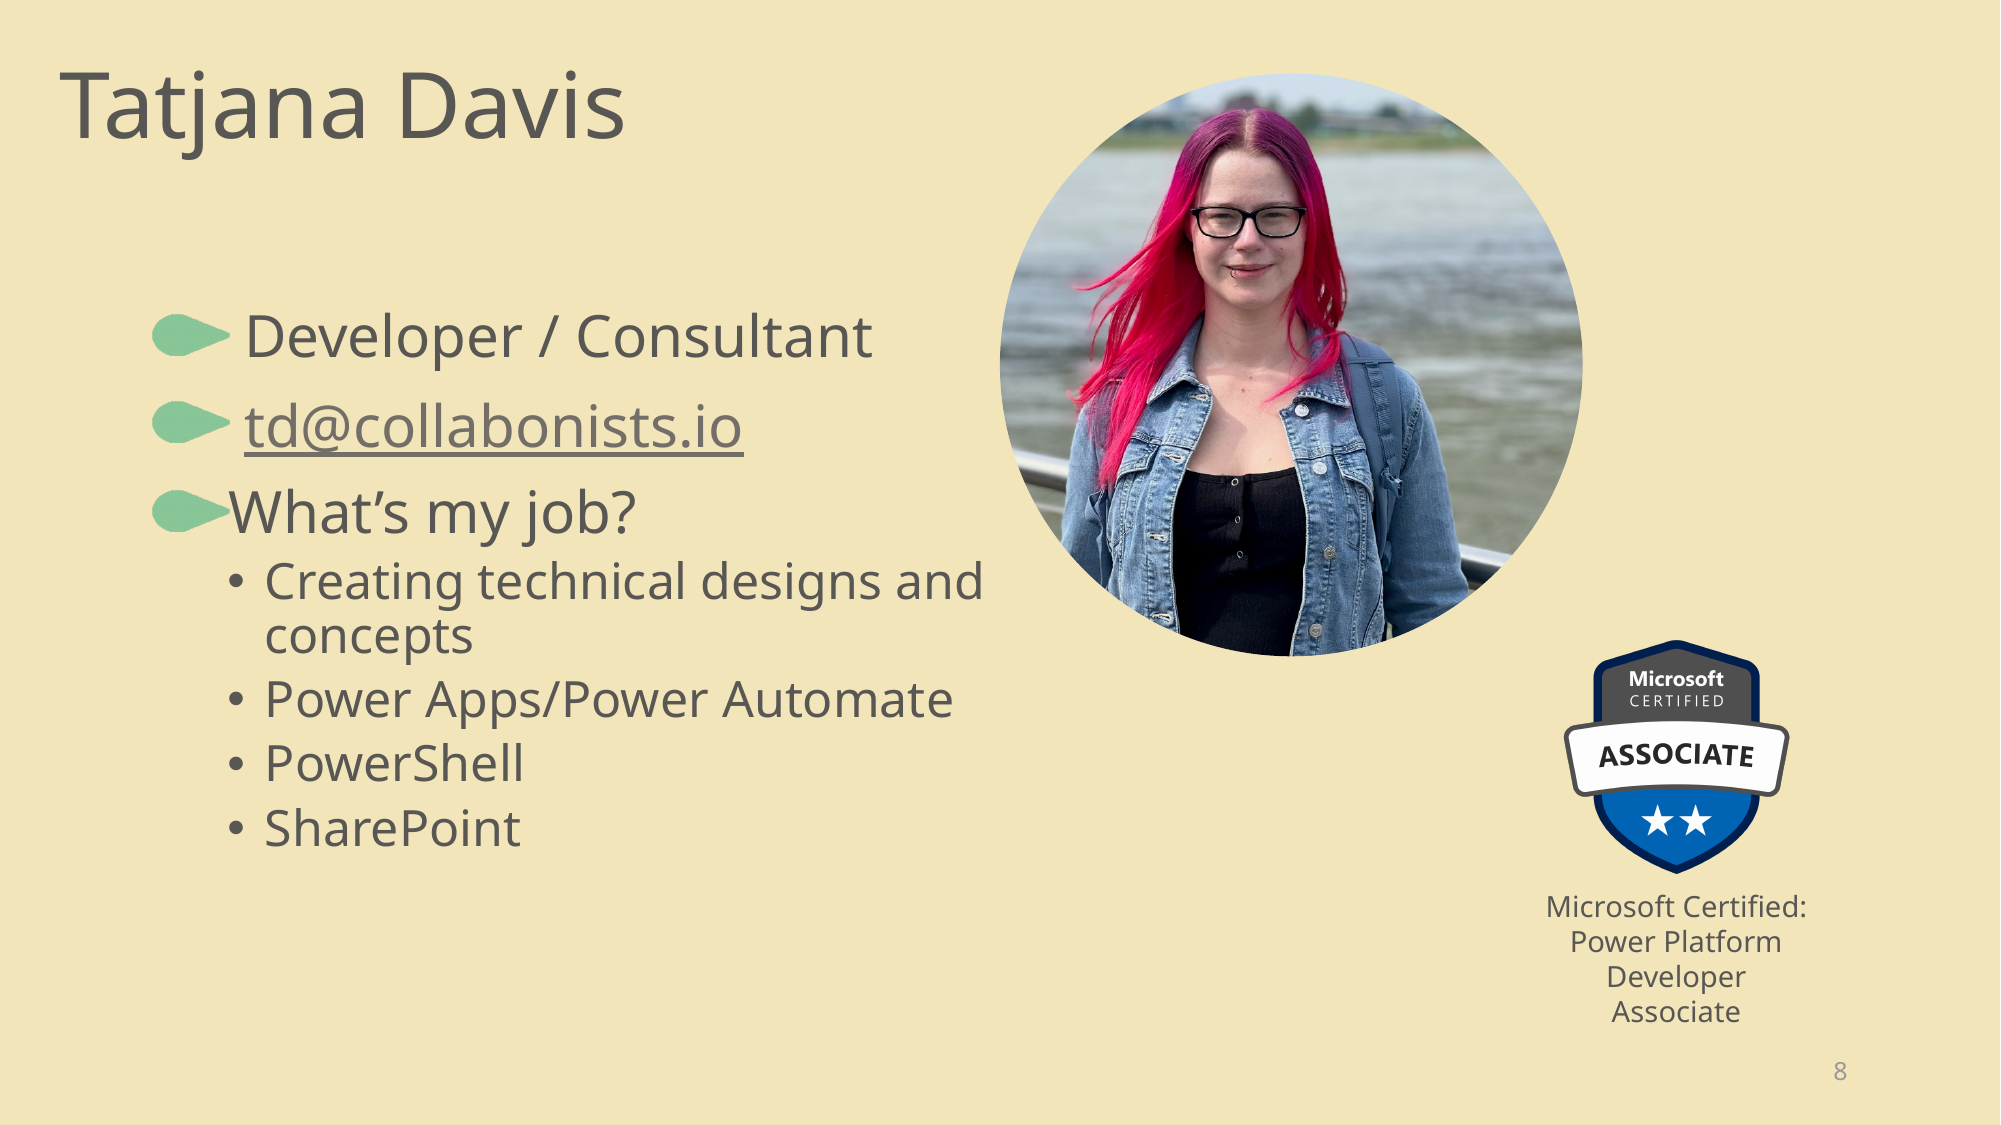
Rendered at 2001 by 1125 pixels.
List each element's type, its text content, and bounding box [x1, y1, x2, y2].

picture [152, 314, 230, 356]
picture [152, 490, 230, 532]
title Tatjana Davis [44, 0, 1770, 218]
picture [999, 73, 1801, 882]
picture [152, 401, 230, 443]
slide_number 8 [1412, 1042, 1863, 1103]
text_box Microsoft Certified: Power Platform Developer Associate [1524, 881, 1829, 1036]
list Developer / Consultant td@collabonists.io What’s my job? Creating technical designs and concepts Power Apps/Power Automate PowerShell SharePoint [137, 299, 1103, 1014]
